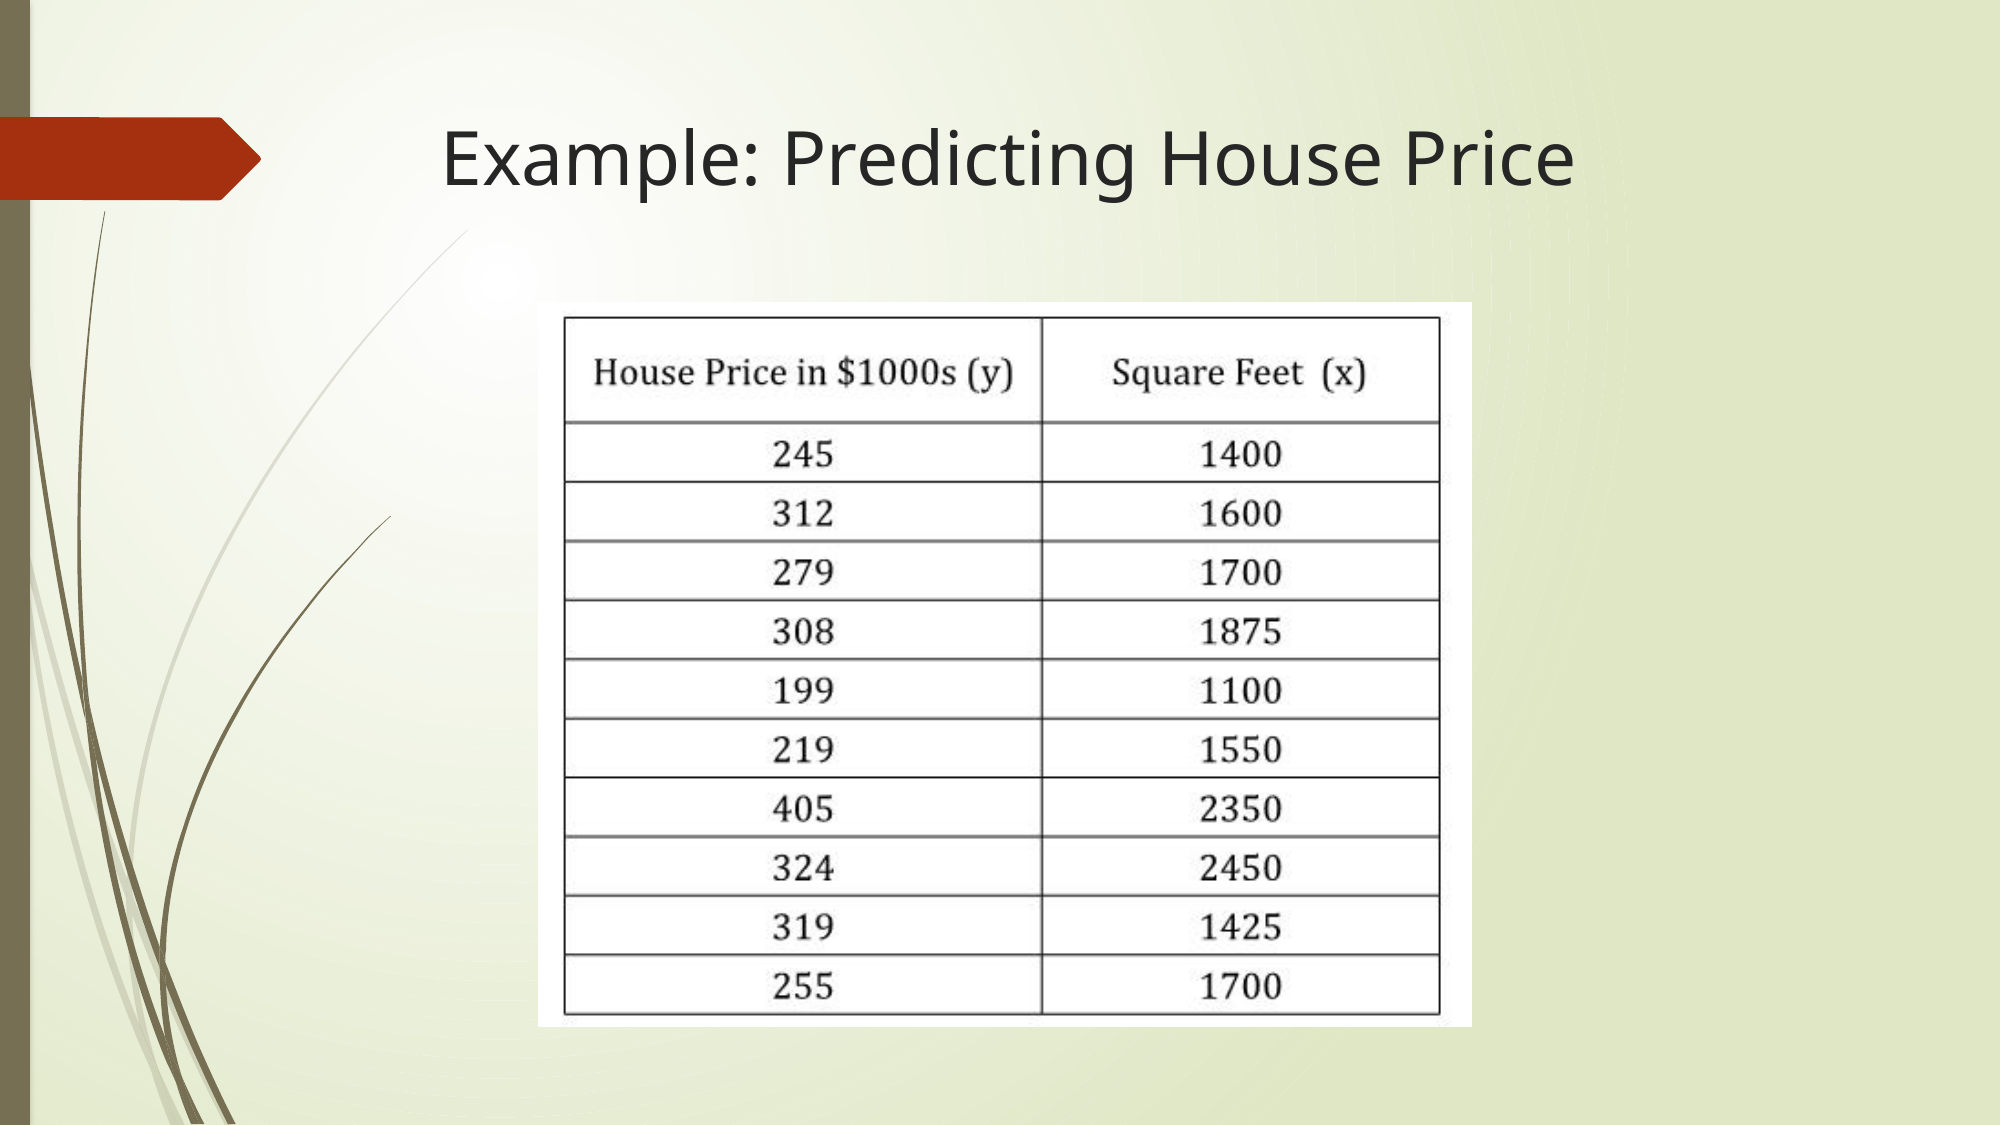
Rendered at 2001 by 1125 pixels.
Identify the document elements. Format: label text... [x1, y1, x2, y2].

title Example: Predicting House Price [425, 102, 1888, 313]
picture [537, 302, 1473, 1027]
